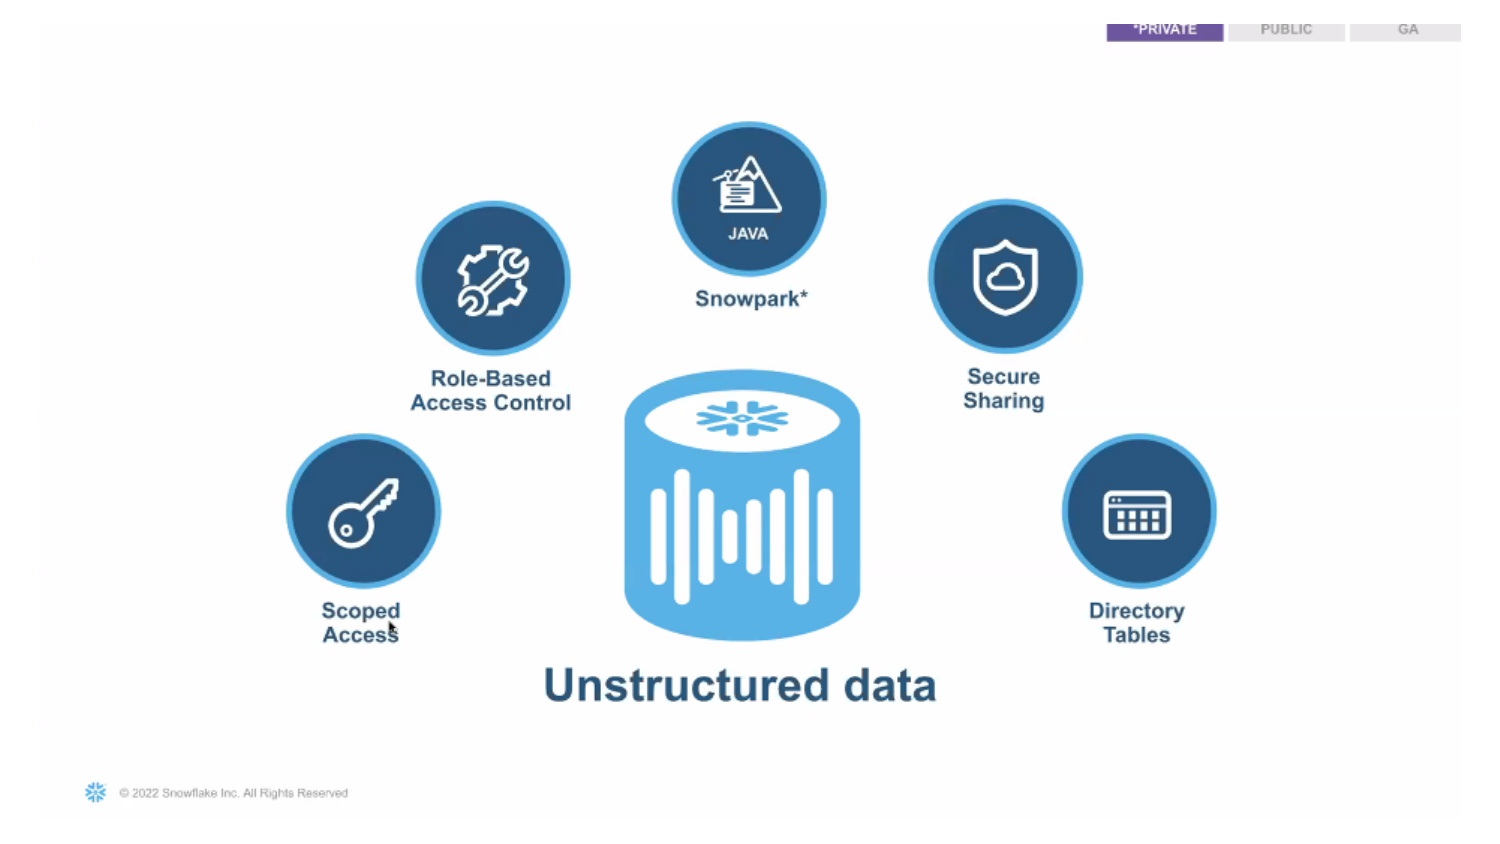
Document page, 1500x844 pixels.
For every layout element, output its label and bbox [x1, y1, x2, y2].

picture [39, 24, 1461, 819]
